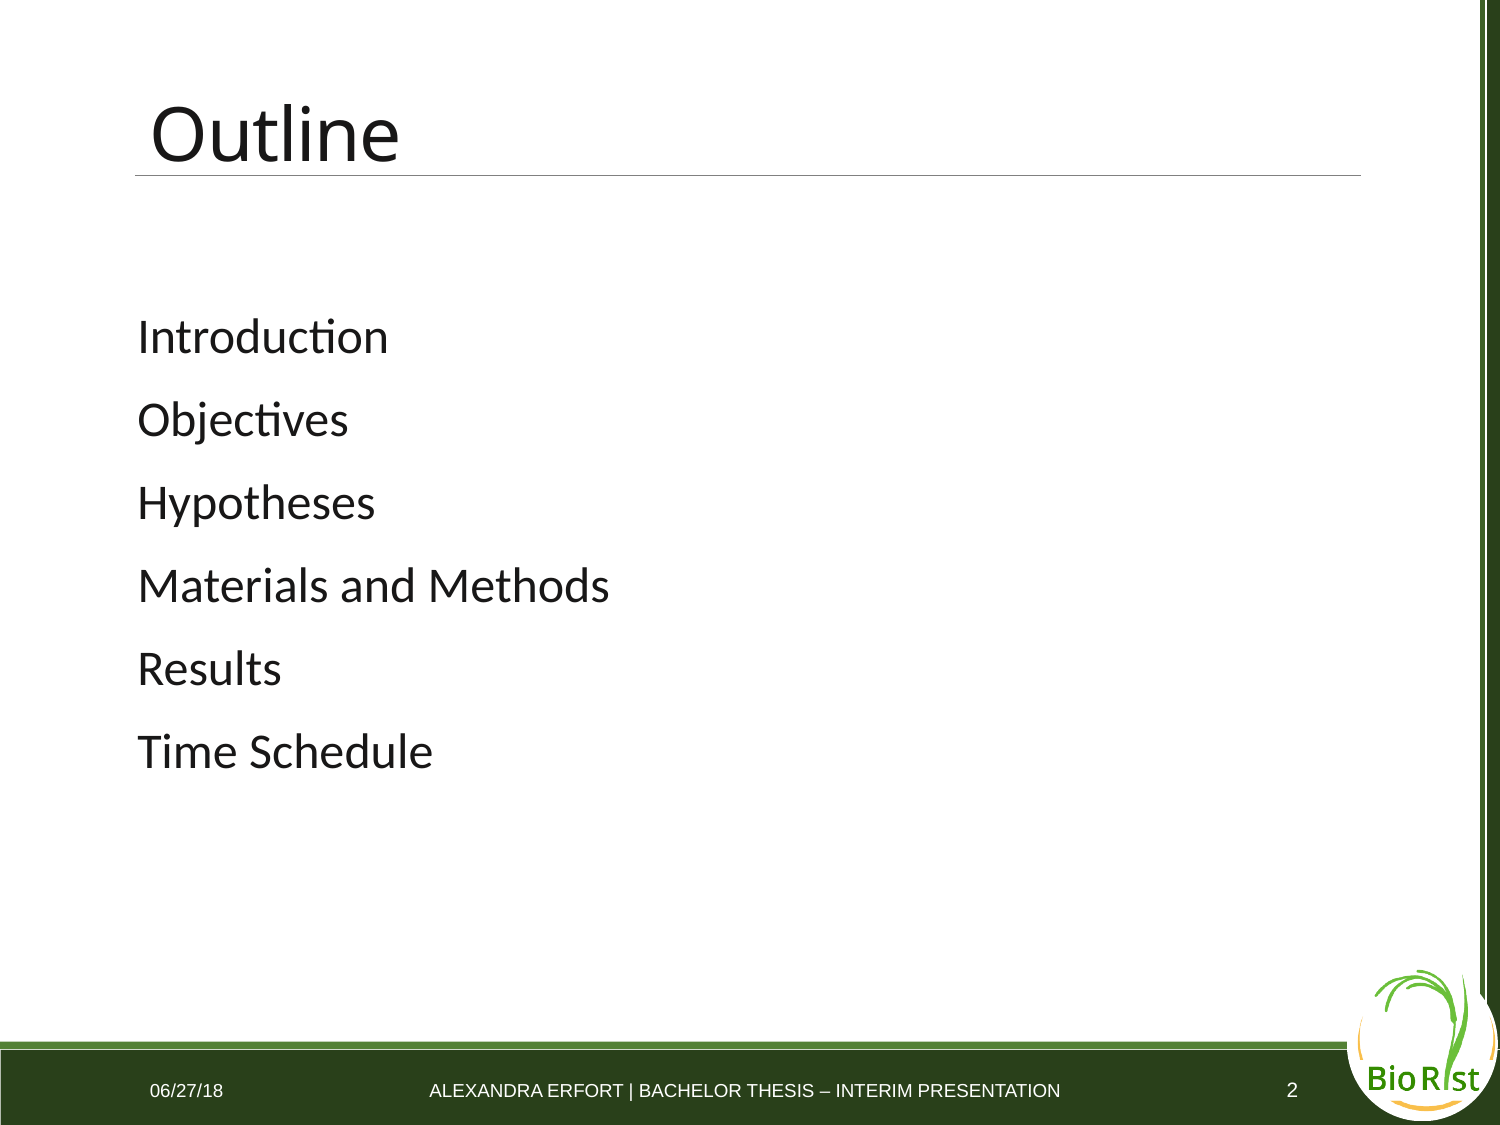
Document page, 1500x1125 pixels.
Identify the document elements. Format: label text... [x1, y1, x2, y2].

list Introduction Objectives Hypotheses Materials and Methods Results Time Schedule [137, 302, 1375, 963]
picture [1343, 961, 1500, 1122]
title Outline [134, 47, 1373, 185]
slide_number 2 [1151, 1059, 1314, 1120]
footer [453, 1059, 1047, 1120]
